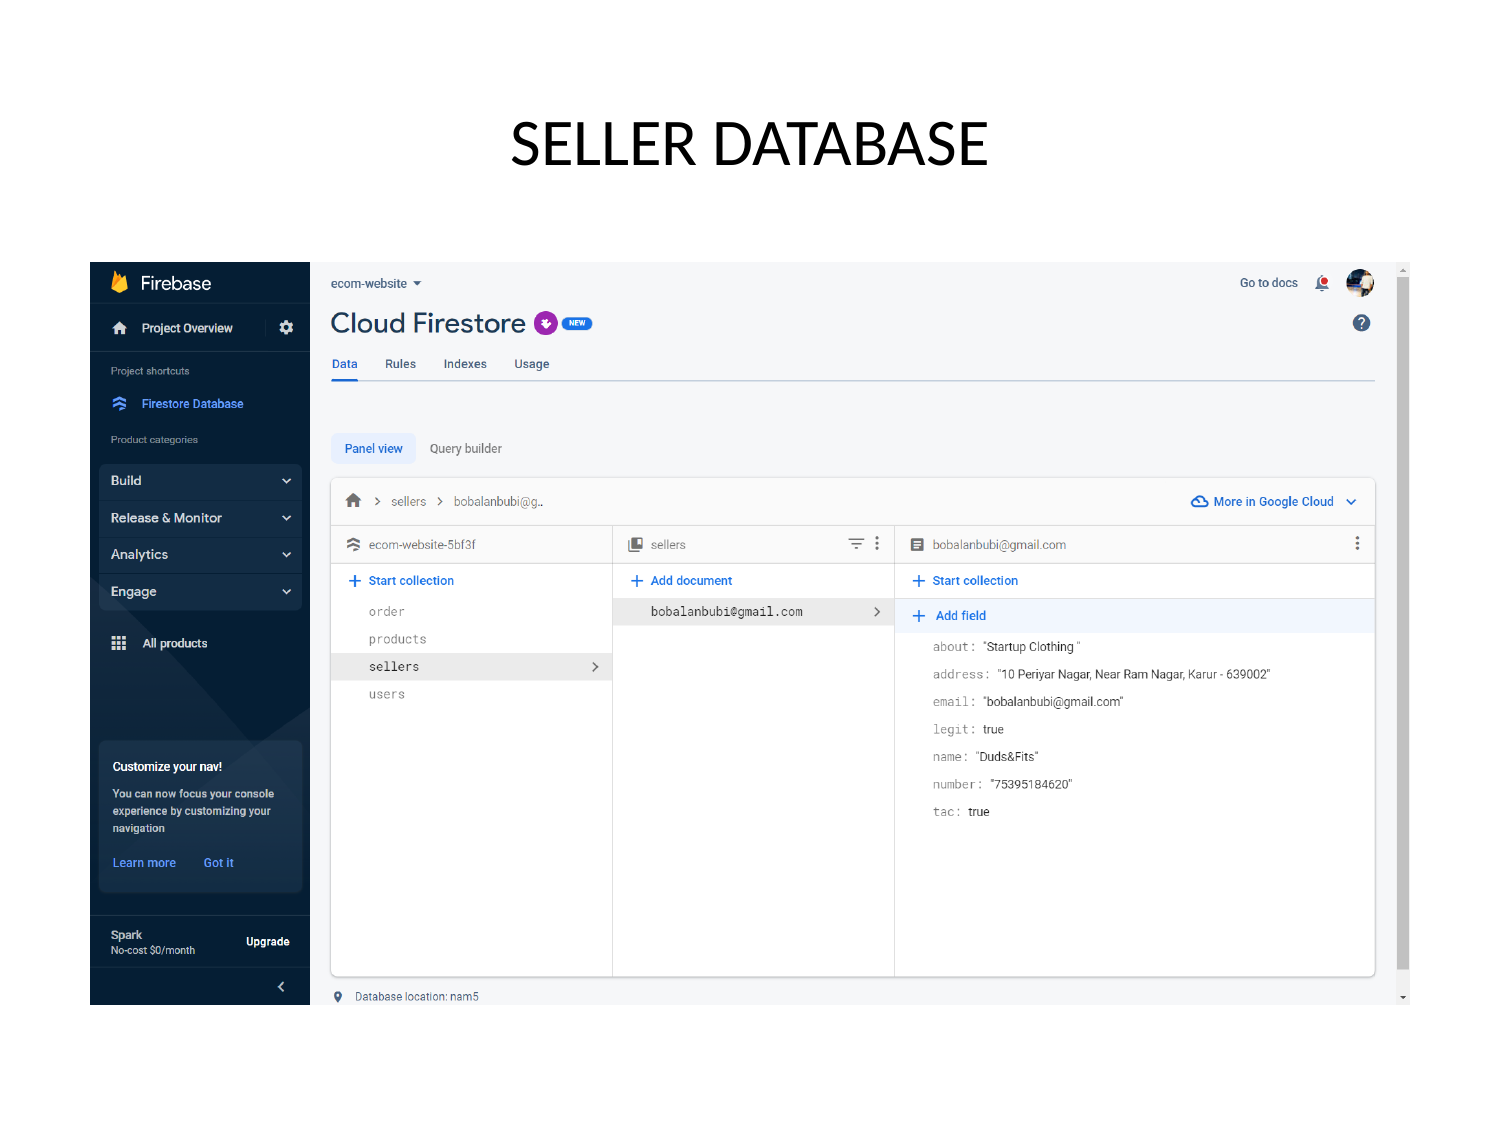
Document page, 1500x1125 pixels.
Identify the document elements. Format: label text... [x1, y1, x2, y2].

title SELLER DATABASE [75, 45, 1425, 233]
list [89, 262, 1411, 1006]
